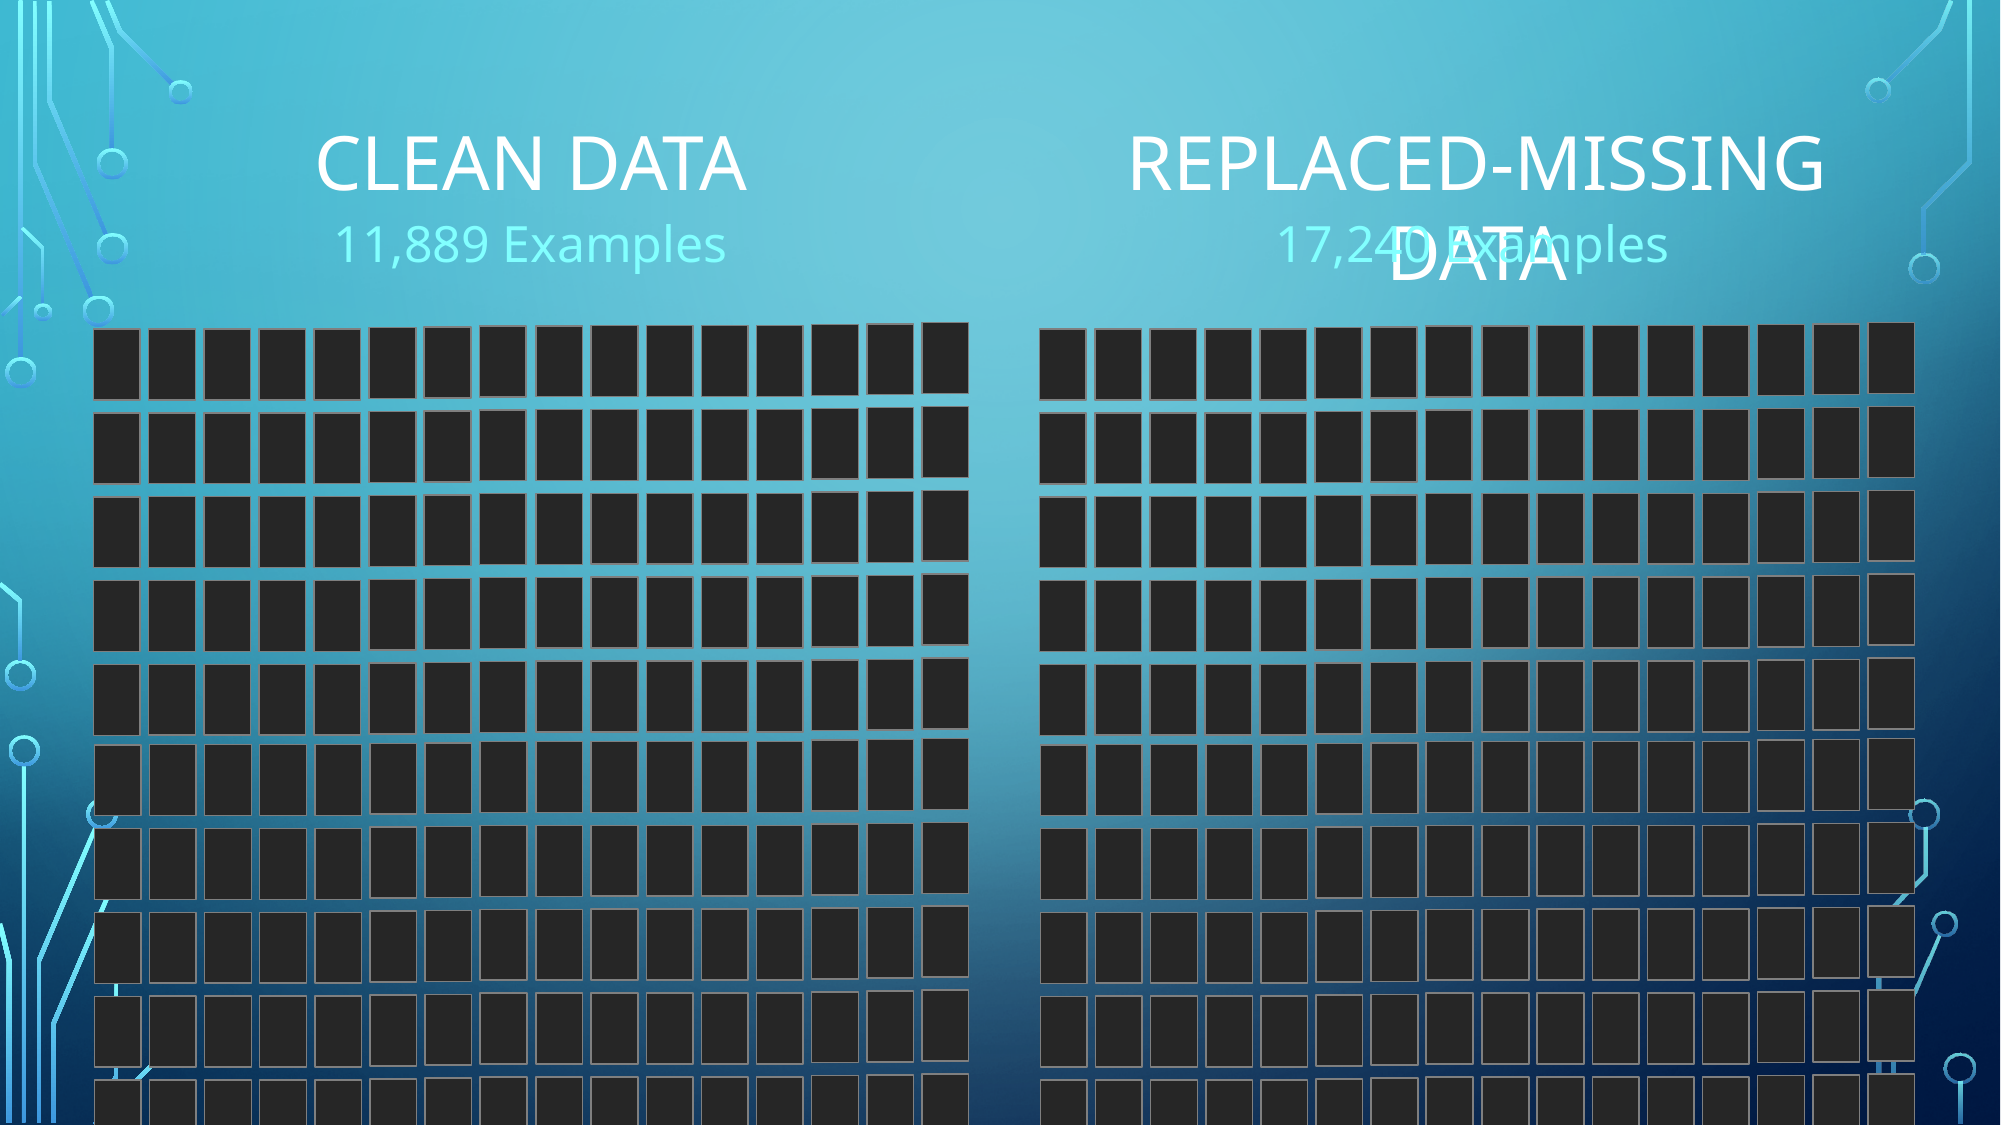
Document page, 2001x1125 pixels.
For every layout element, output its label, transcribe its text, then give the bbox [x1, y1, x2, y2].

text_box CLEAN DATA [88, 108, 973, 204]
text_box 11,889 Examples [88, 204, 973, 280]
text_box REPLACED-MISSING DATA [1035, 108, 1920, 303]
text_box 17,240 Examples [1030, 204, 1915, 280]
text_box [93, 322, 969, 1125]
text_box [1039, 322, 1915, 1125]
